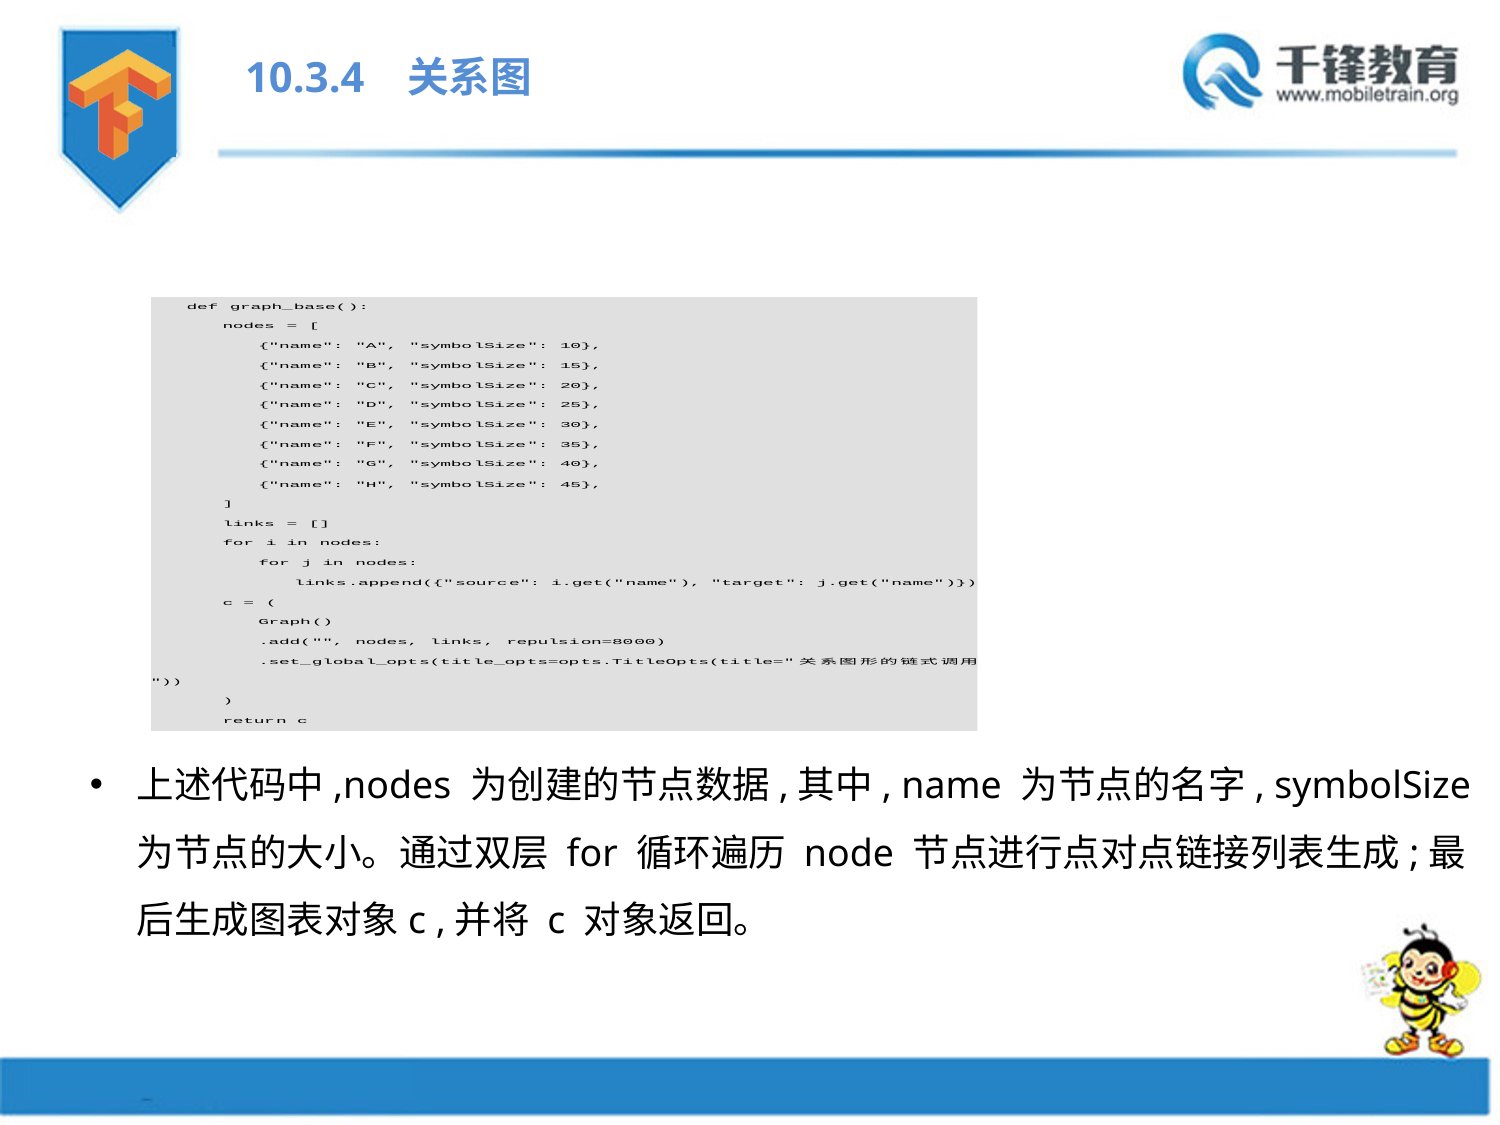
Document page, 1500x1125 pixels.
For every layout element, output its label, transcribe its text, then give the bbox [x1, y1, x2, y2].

picture [0, 0, 1500, 732]
text_box 10.3.4 关系图 [230, 29, 1069, 122]
text_box 上述代码中,nodes 为创建的节点数据,其中, name 为节点的名字, symbolSize 为节点的大小。通过双层 for 循环遍历 node 节点进行点对点链接列表生成;最后生成图表对象c ,并将 c 对象返回。 [0, 731, 1500, 949]
picture [0, 949, 1500, 1125]
